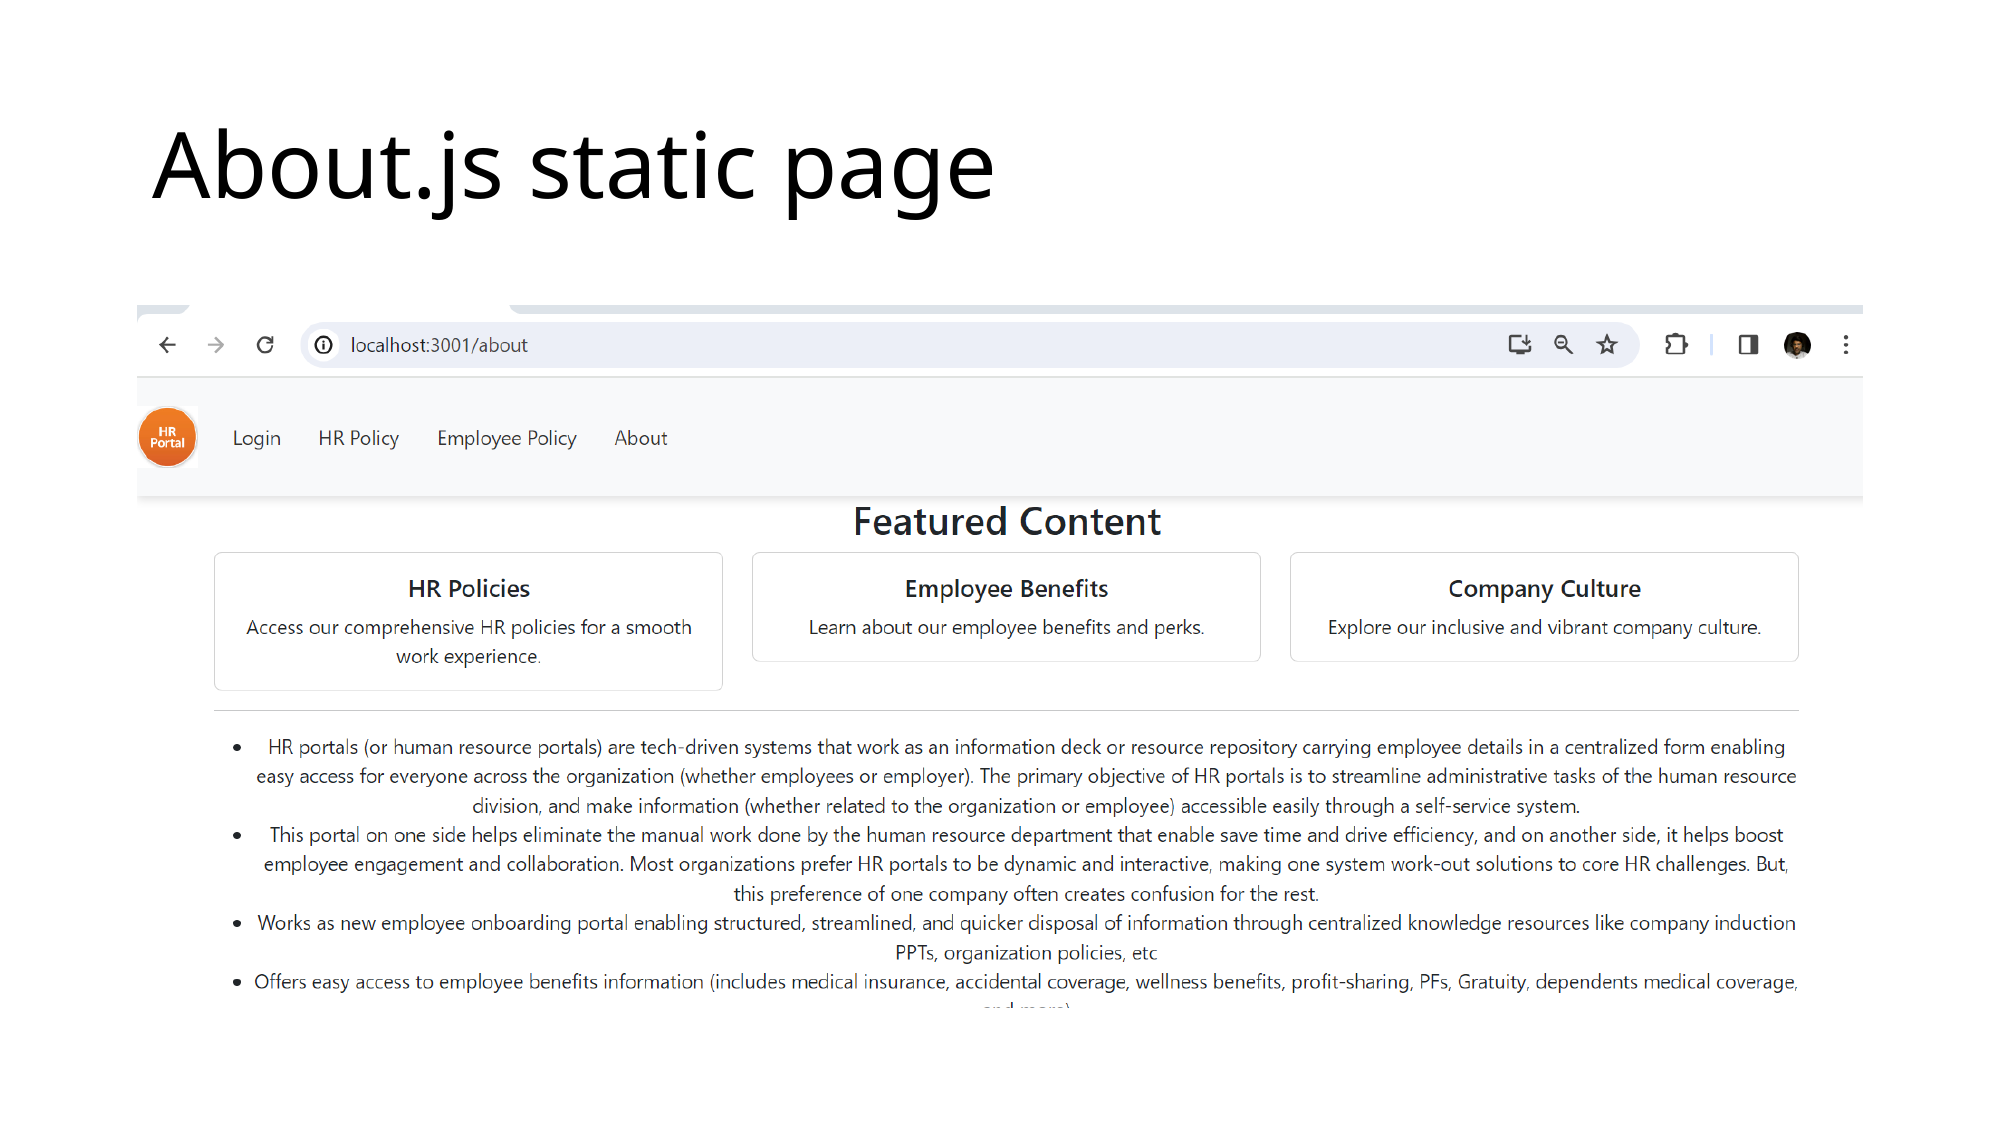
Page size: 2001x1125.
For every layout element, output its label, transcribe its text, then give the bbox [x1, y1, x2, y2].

title About.js static page [137, 59, 1863, 278]
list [137, 305, 1863, 1008]
